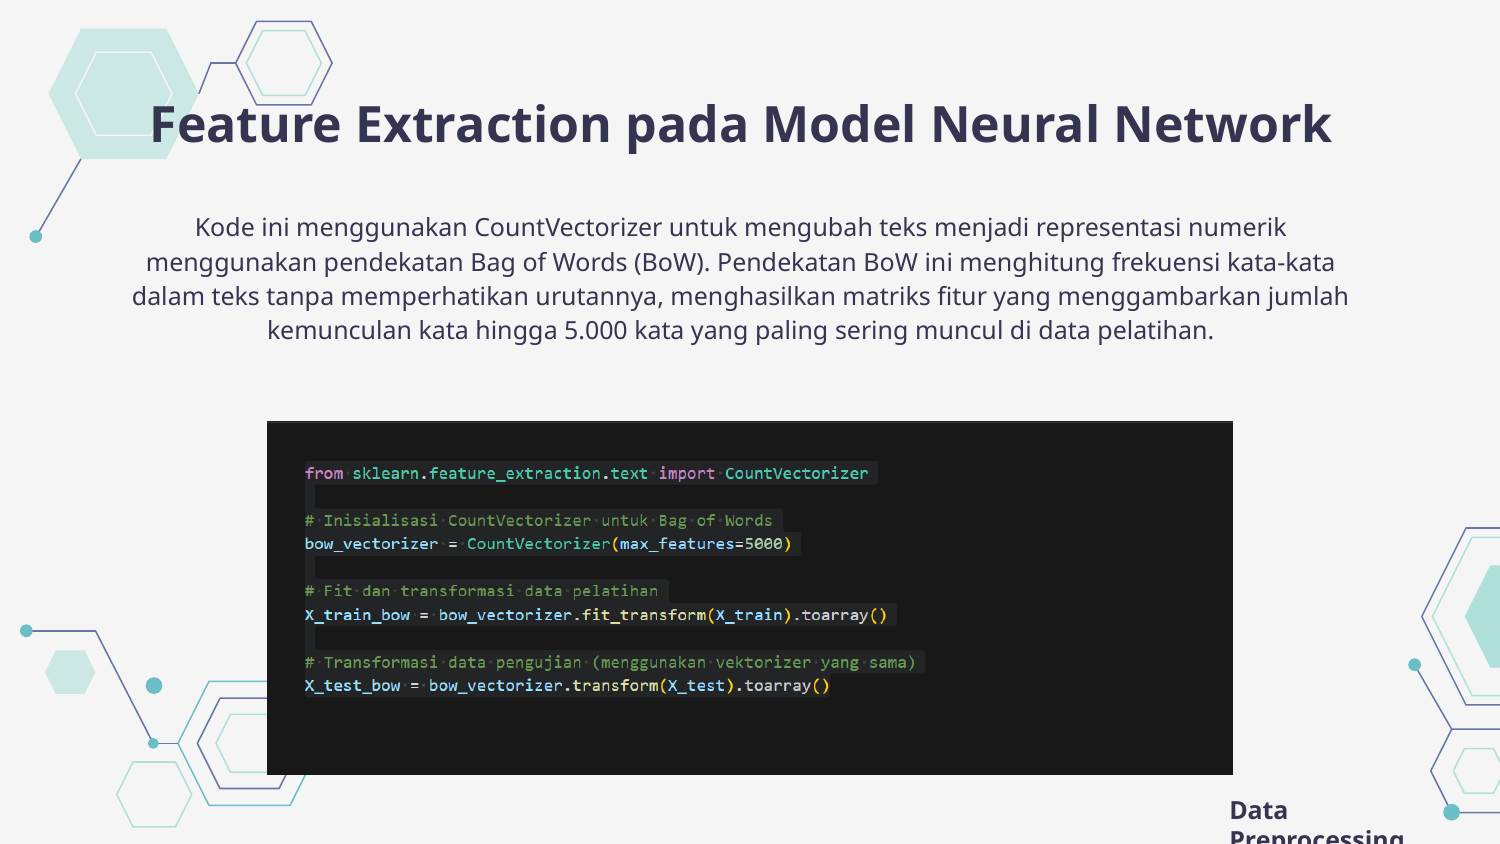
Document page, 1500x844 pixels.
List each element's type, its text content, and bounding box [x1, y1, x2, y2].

picture [267, 421, 1233, 776]
text_box Data Preprocessing [1214, 780, 1483, 829]
subtitle Kode ini menggunakan CountVectorizer untuk mengubah teks menjadi representasi numerik menggunakan pendekatan Bag of Words (BoW). Pendekatan BoW ini menghitung frekuensi kata-kata dalam teks tanpa memperhatikan urutannya, menghasilkan matriks fitur yang menggambarkan jumlah kemunculan kata hingga 5.000 kata yang paling sering muncul di data pelatihan. [105, 192, 1378, 406]
title Feature Extraction pada Model Neural Network [59, 68, 1424, 342]
